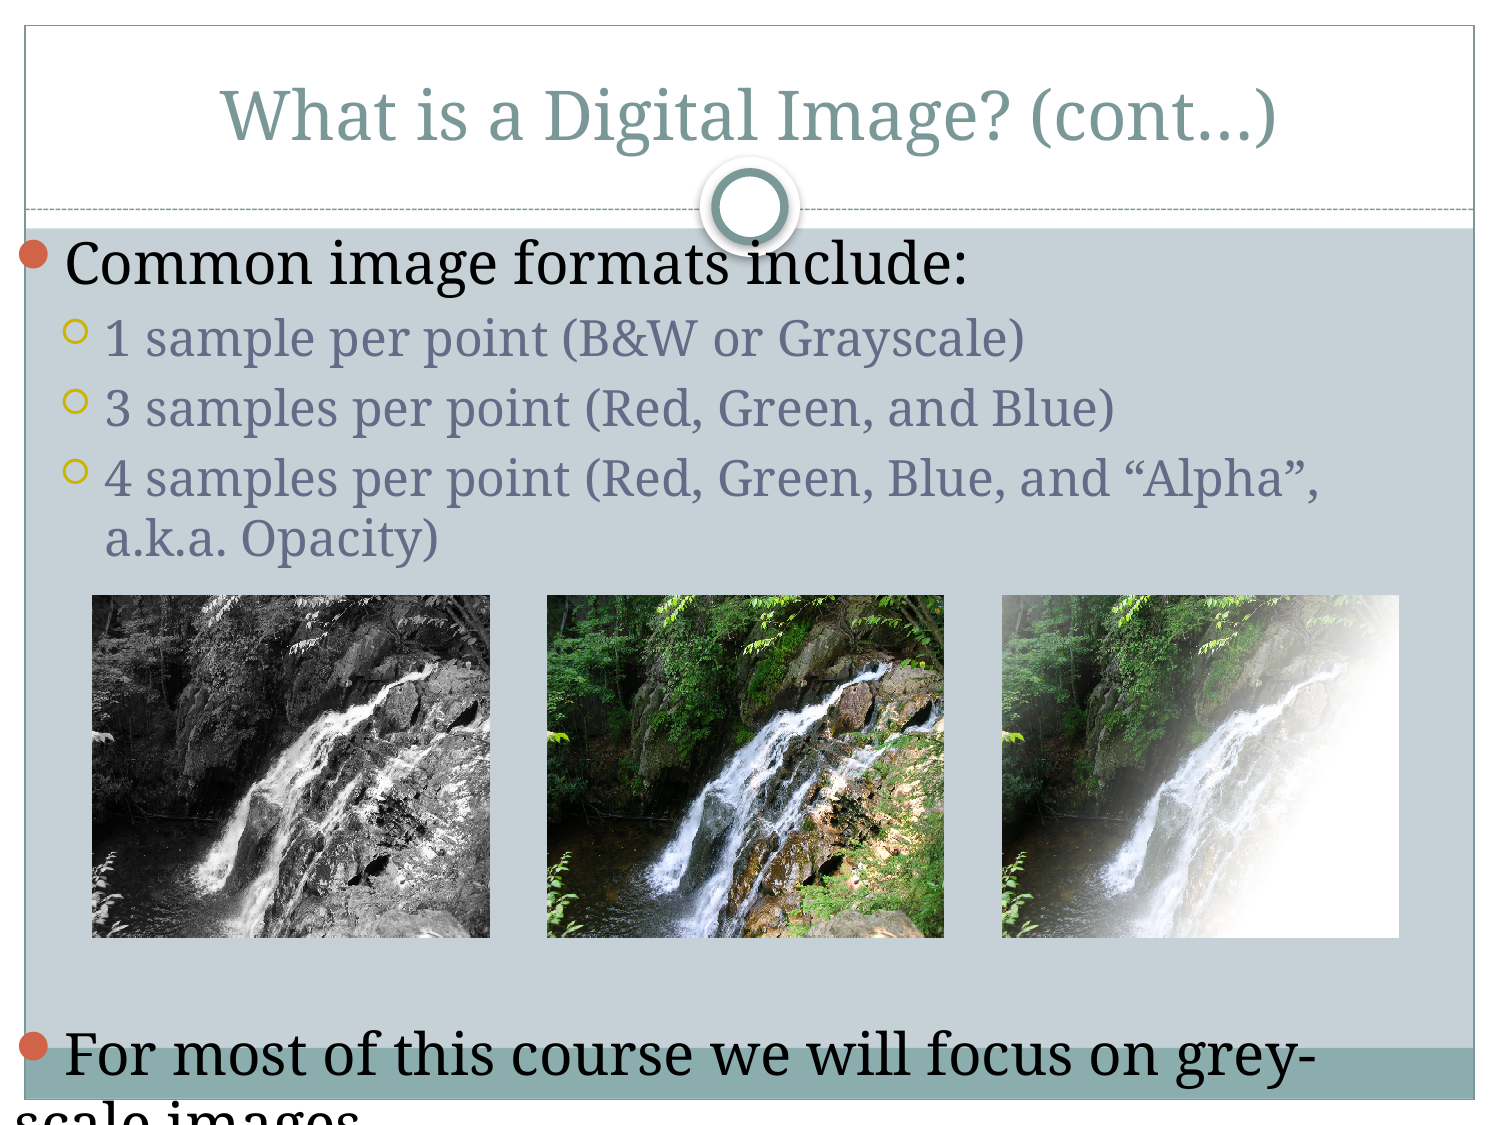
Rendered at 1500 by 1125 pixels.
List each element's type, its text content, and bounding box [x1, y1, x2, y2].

picture [92, 595, 490, 939]
list Common image formats include: 1 sample per point (B&W or Grayscale) 3 samples per point (Red, Green, and Blue) 4 samples per point (Red, Green, Blue, and “Alpha”, a.k.a. Opacity) For most of this course we will focus on grey-scale images [0, 218, 1350, 1125]
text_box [1002, 595, 1399, 939]
title What is a Digital Image? (cont…) [49, 37, 1450, 162]
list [547, 595, 944, 939]
